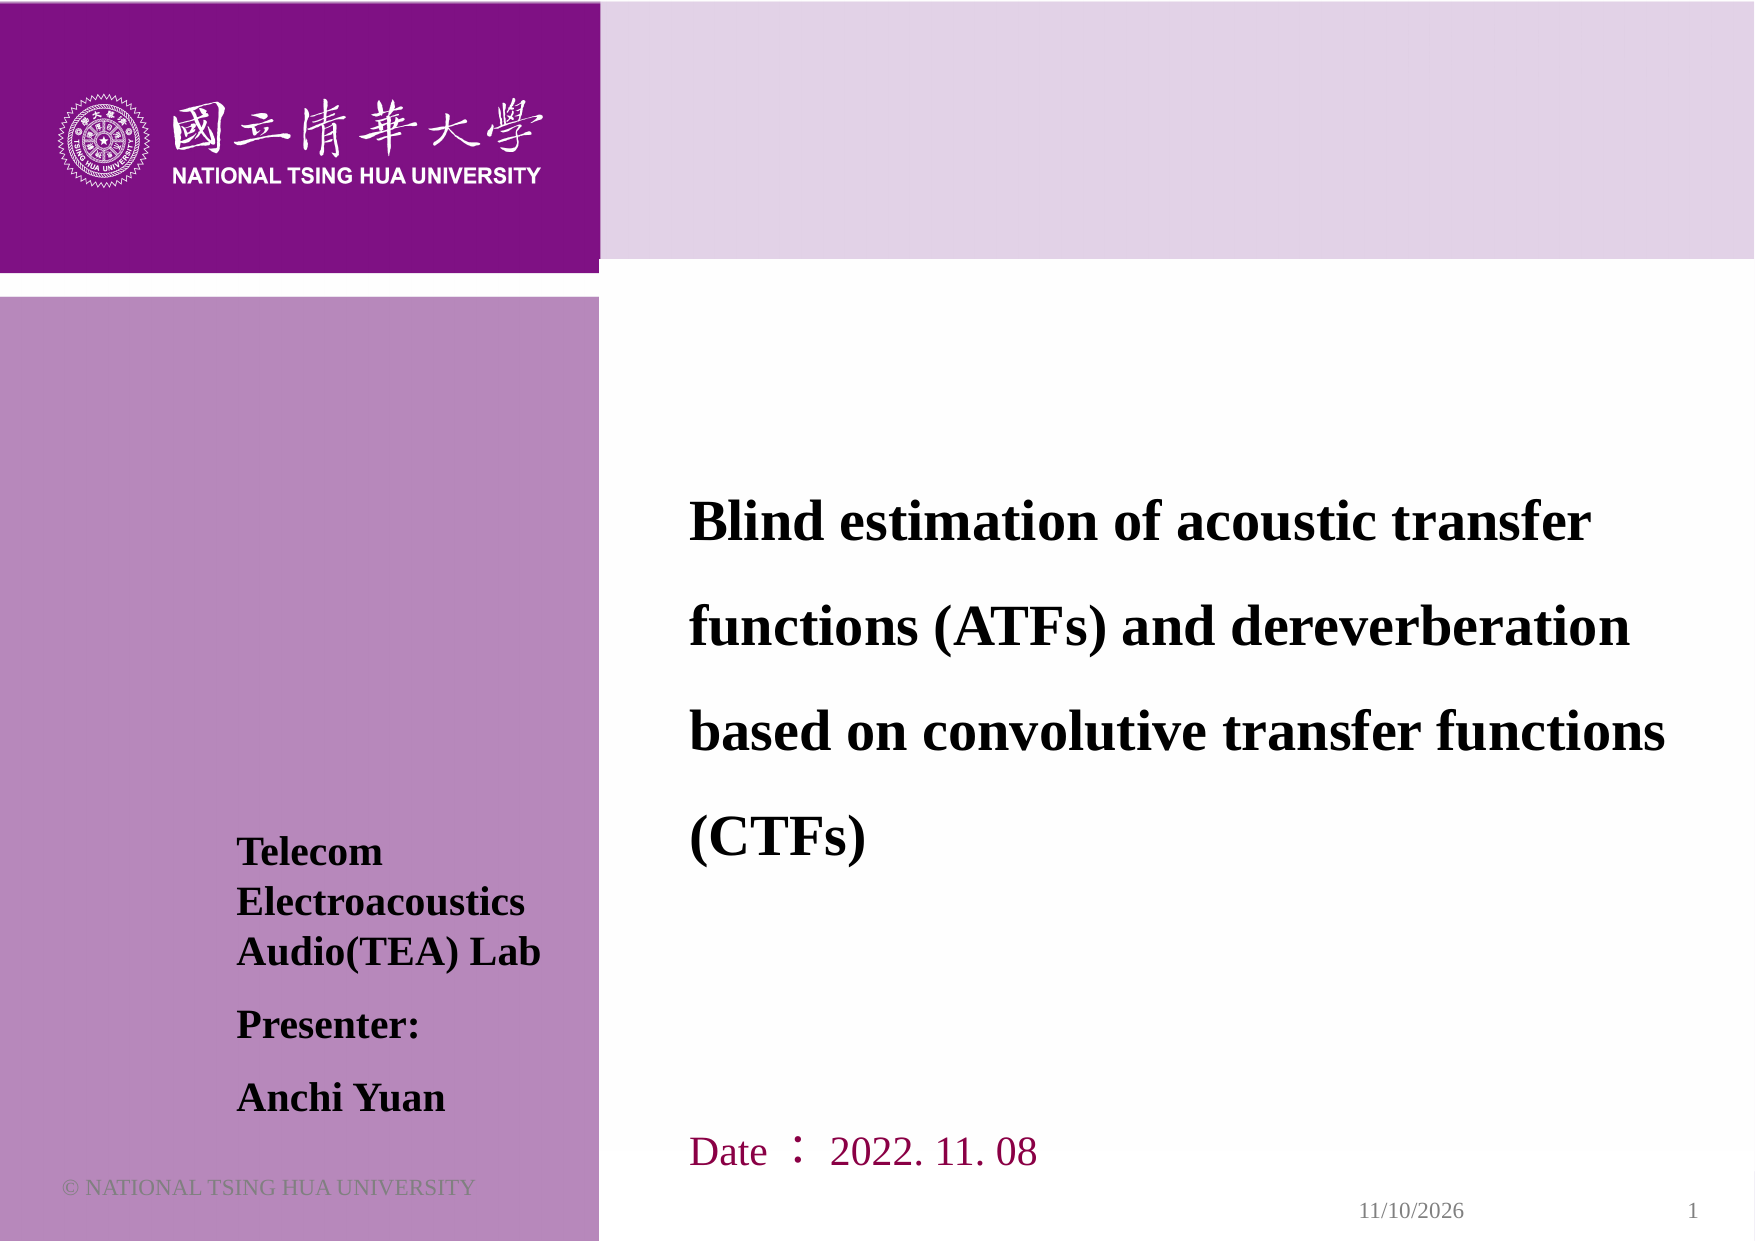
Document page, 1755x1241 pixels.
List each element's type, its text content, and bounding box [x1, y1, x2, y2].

footer © NATIONAL TSING HUA UNIVERSITY [46, 1157, 571, 1216]
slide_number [1343, 1180, 1551, 1239]
title Blind estimation of acoustic transfer functions (ATFs) and dereverberation based on convolutive transfer functions (CTFs) Date：2022. 11. 08 [674, 439, 1755, 1068]
subtitle Telecom Electroacoustics Audio(TEA) Lab Presenter: Anchi Yuan [221, 816, 672, 1112]
picture [0, 0, 1755, 1241]
slide_number 1 [1577, 1180, 1714, 1239]
